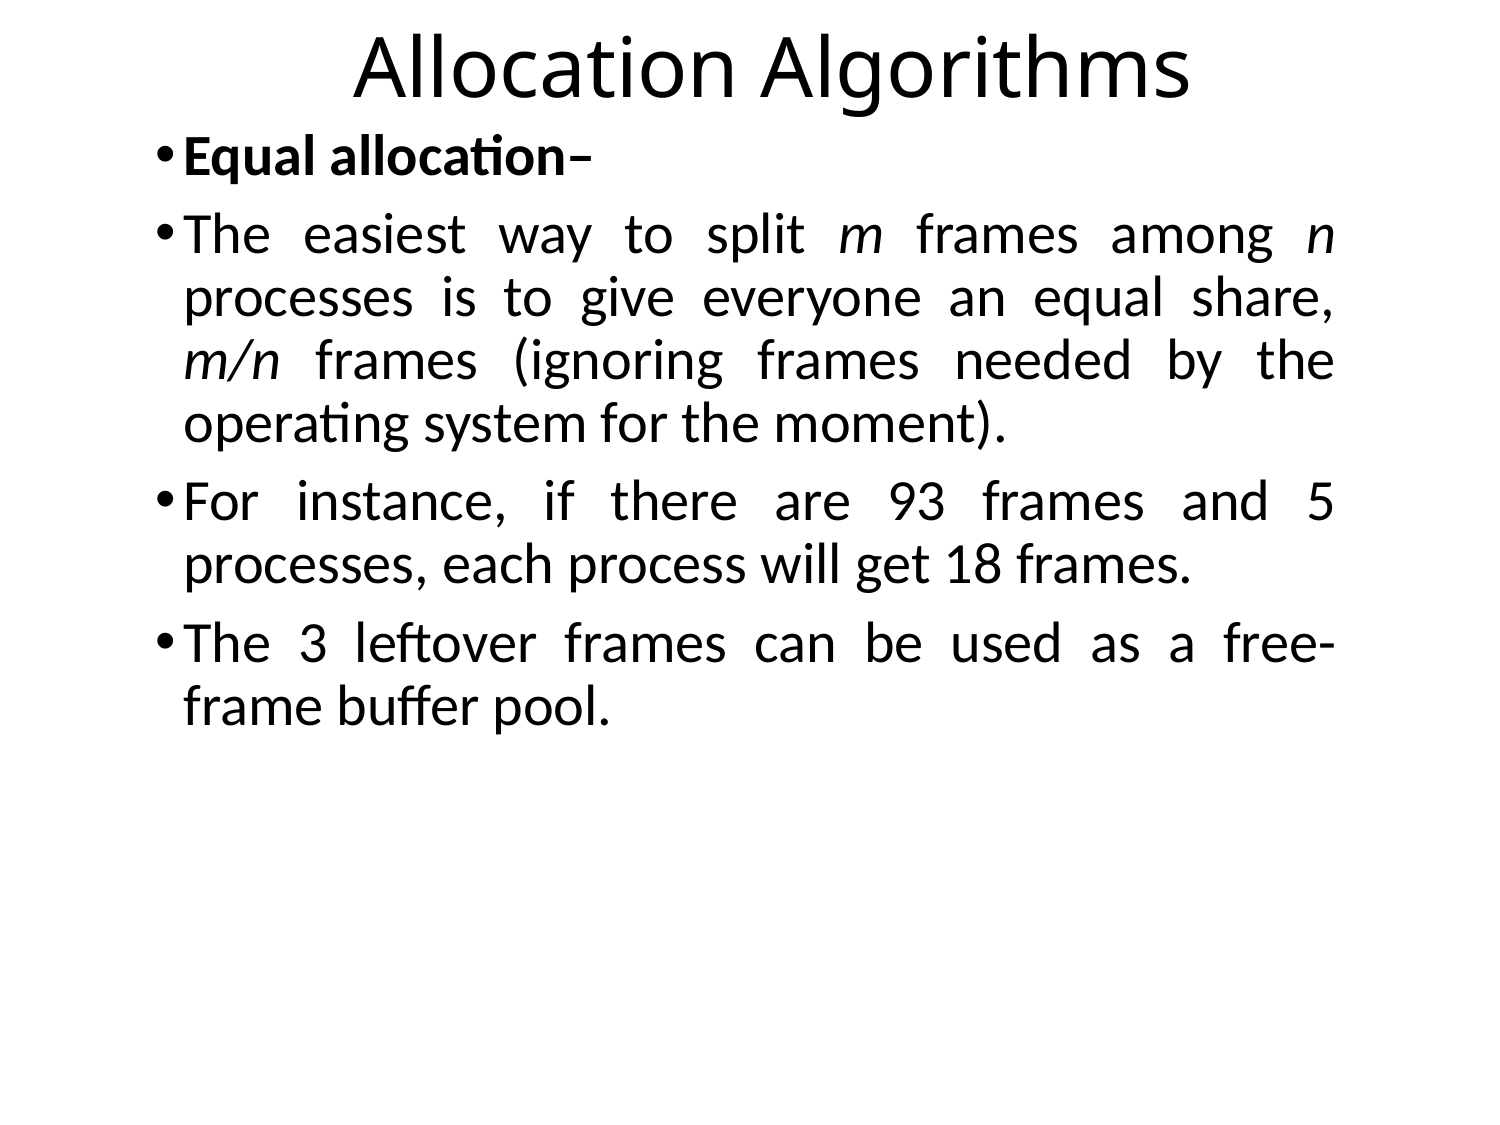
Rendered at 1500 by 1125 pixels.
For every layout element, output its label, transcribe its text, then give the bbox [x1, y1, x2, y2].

list Equal allocation– The easiest way to split m frames among n processes is to give everyone an equal share, m/n frames (ignoring frames needed by the operating system for the moment). For instance, if there are 93 frames and 5 processes, each process will get 18 frames. The 3 leftover frames can be used as a free-frame buffer pool. [140, 117, 1352, 928]
title Allocation Algorithms [121, 23, 1425, 118]
